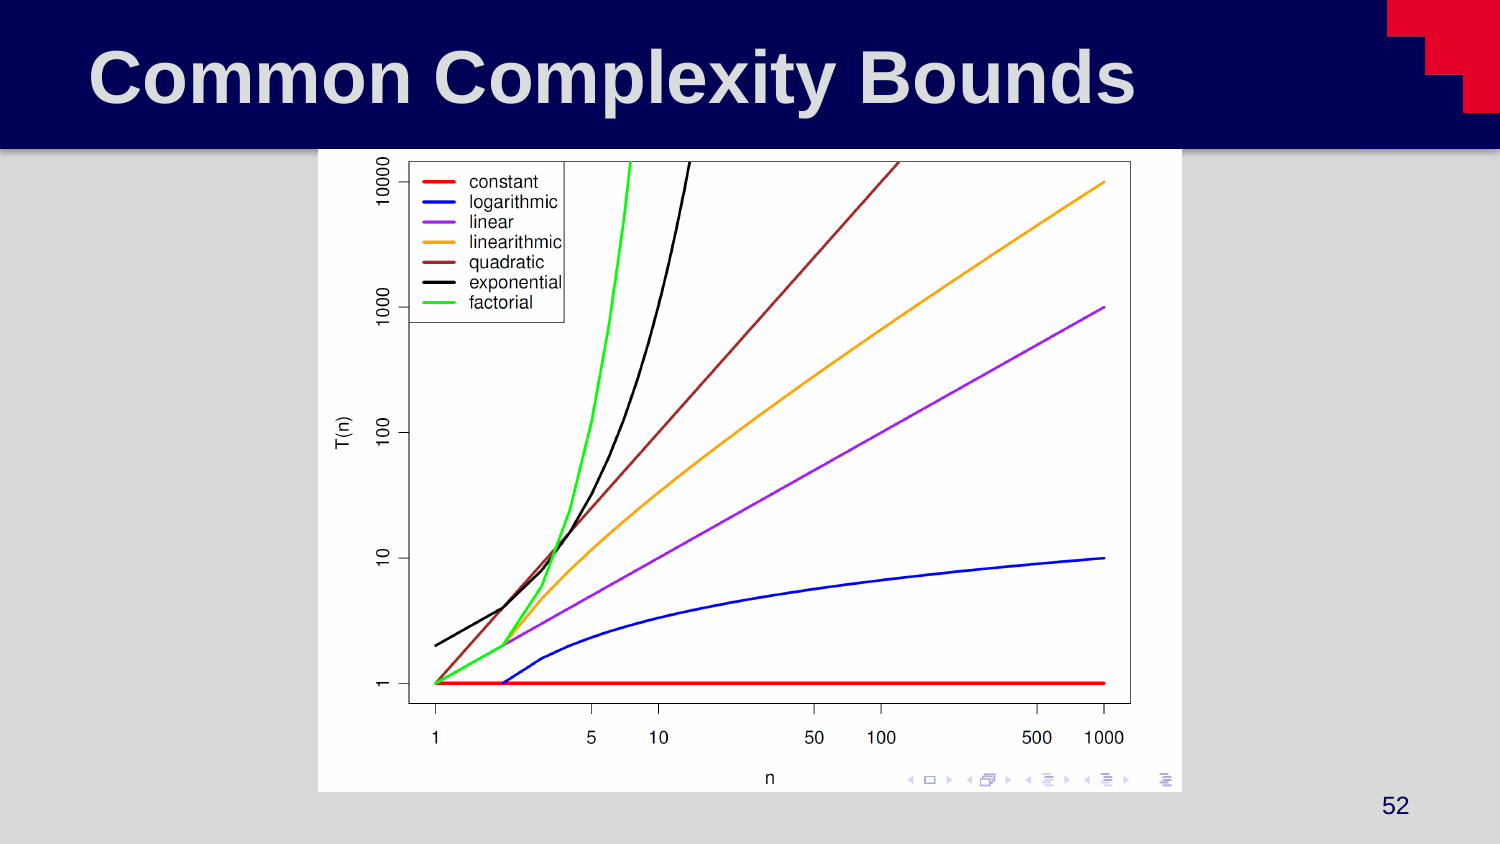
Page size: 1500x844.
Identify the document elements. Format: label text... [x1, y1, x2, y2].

title Common Complexity Bounds [0, 0, 1356, 150]
slide_number 52 [1074, 782, 1425, 827]
picture [317, 149, 1183, 793]
picture [1387, 0, 1500, 113]
